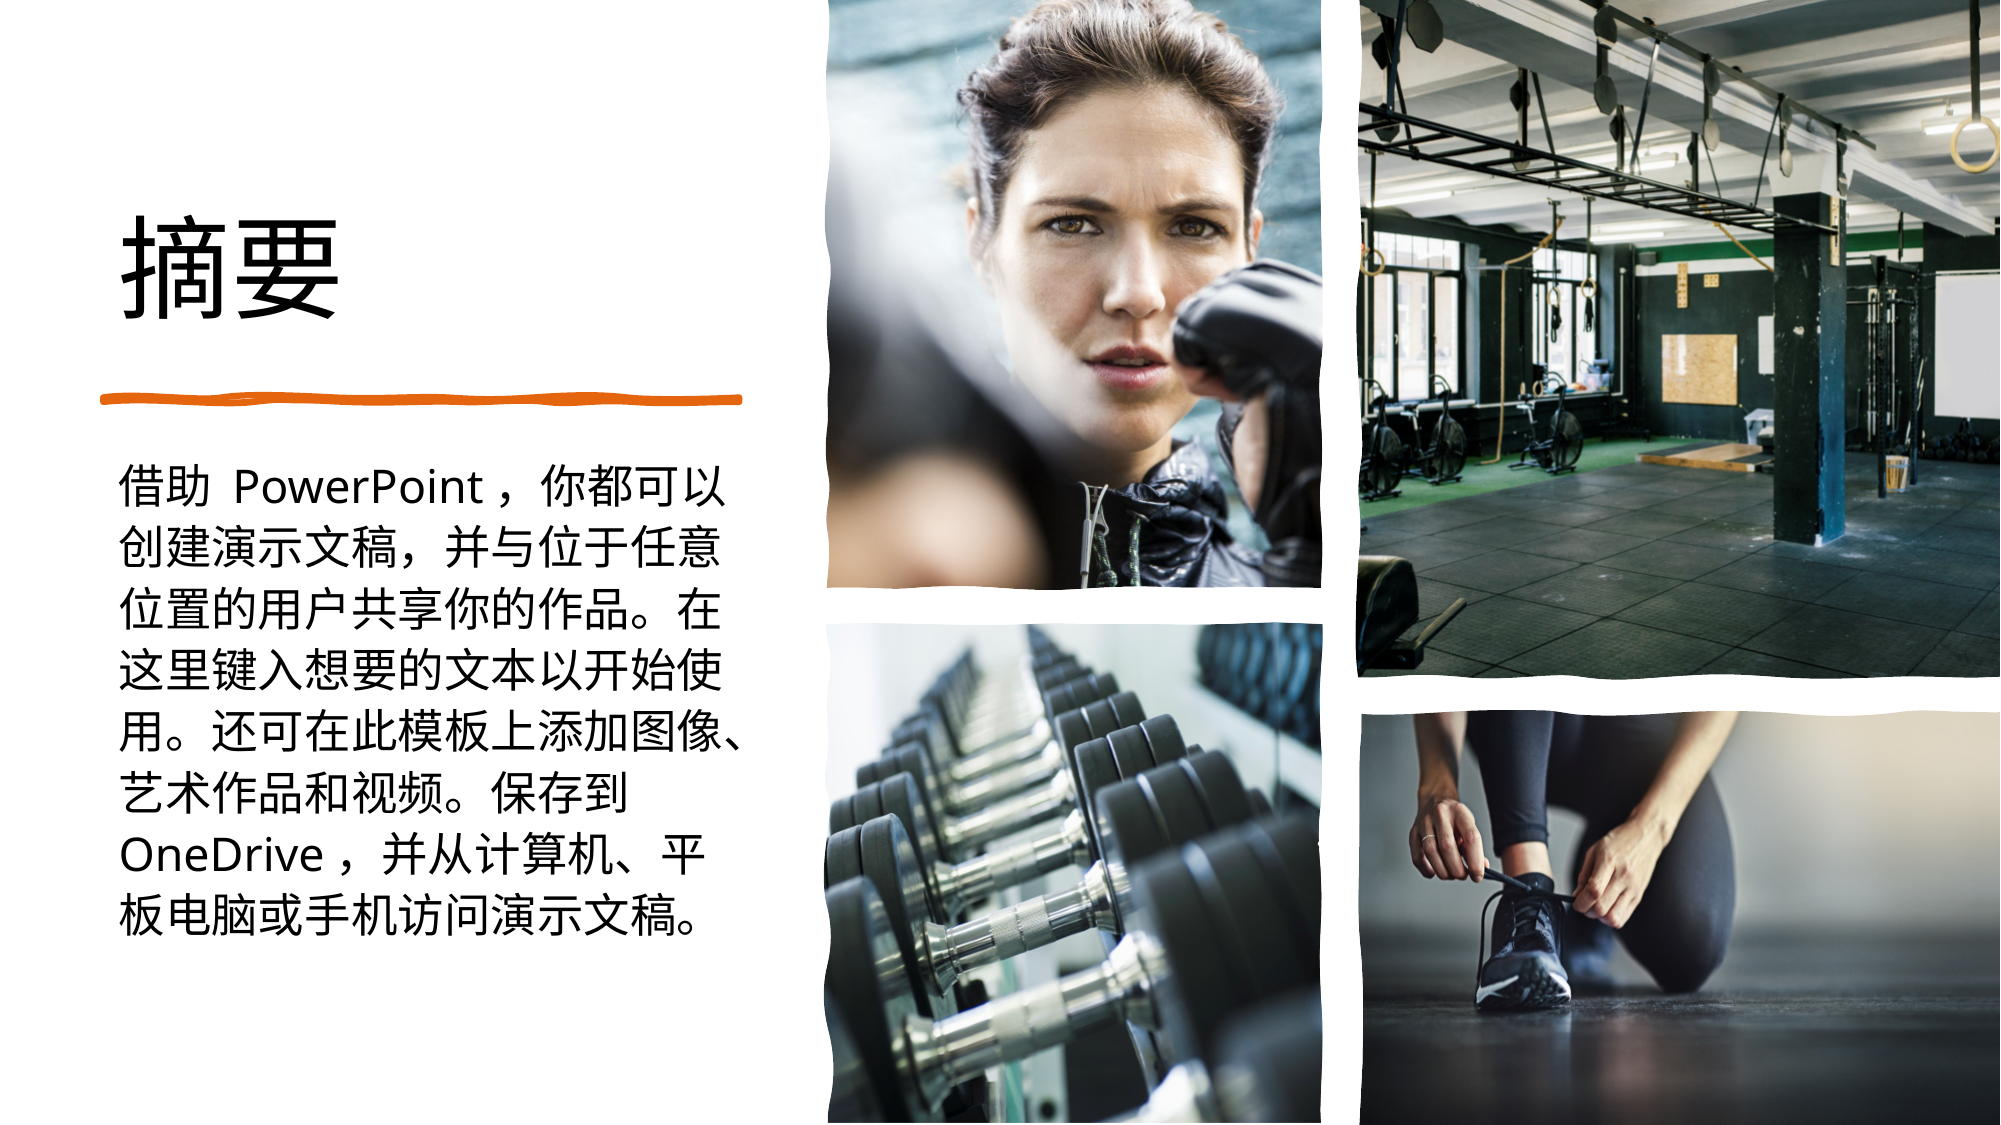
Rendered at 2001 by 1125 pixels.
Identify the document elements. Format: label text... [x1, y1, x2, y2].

title 摘要 [103, 70, 747, 341]
picture [1355, 0, 2000, 680]
picture [823, 622, 1323, 1125]
list 借助 PowerPoint，你都可以创建演示文稿，并与位于任意位置的用户共享你的作品。在这里键入想要的文本以开始使用。还可在此模板上添加图像、艺术作品和视频。保存到 OneDrive，并从计算机、平板电脑或手机访问演示文稿。 [103, 443, 749, 999]
picture [824, 0, 1323, 590]
picture [1358, 709, 2000, 1125]
